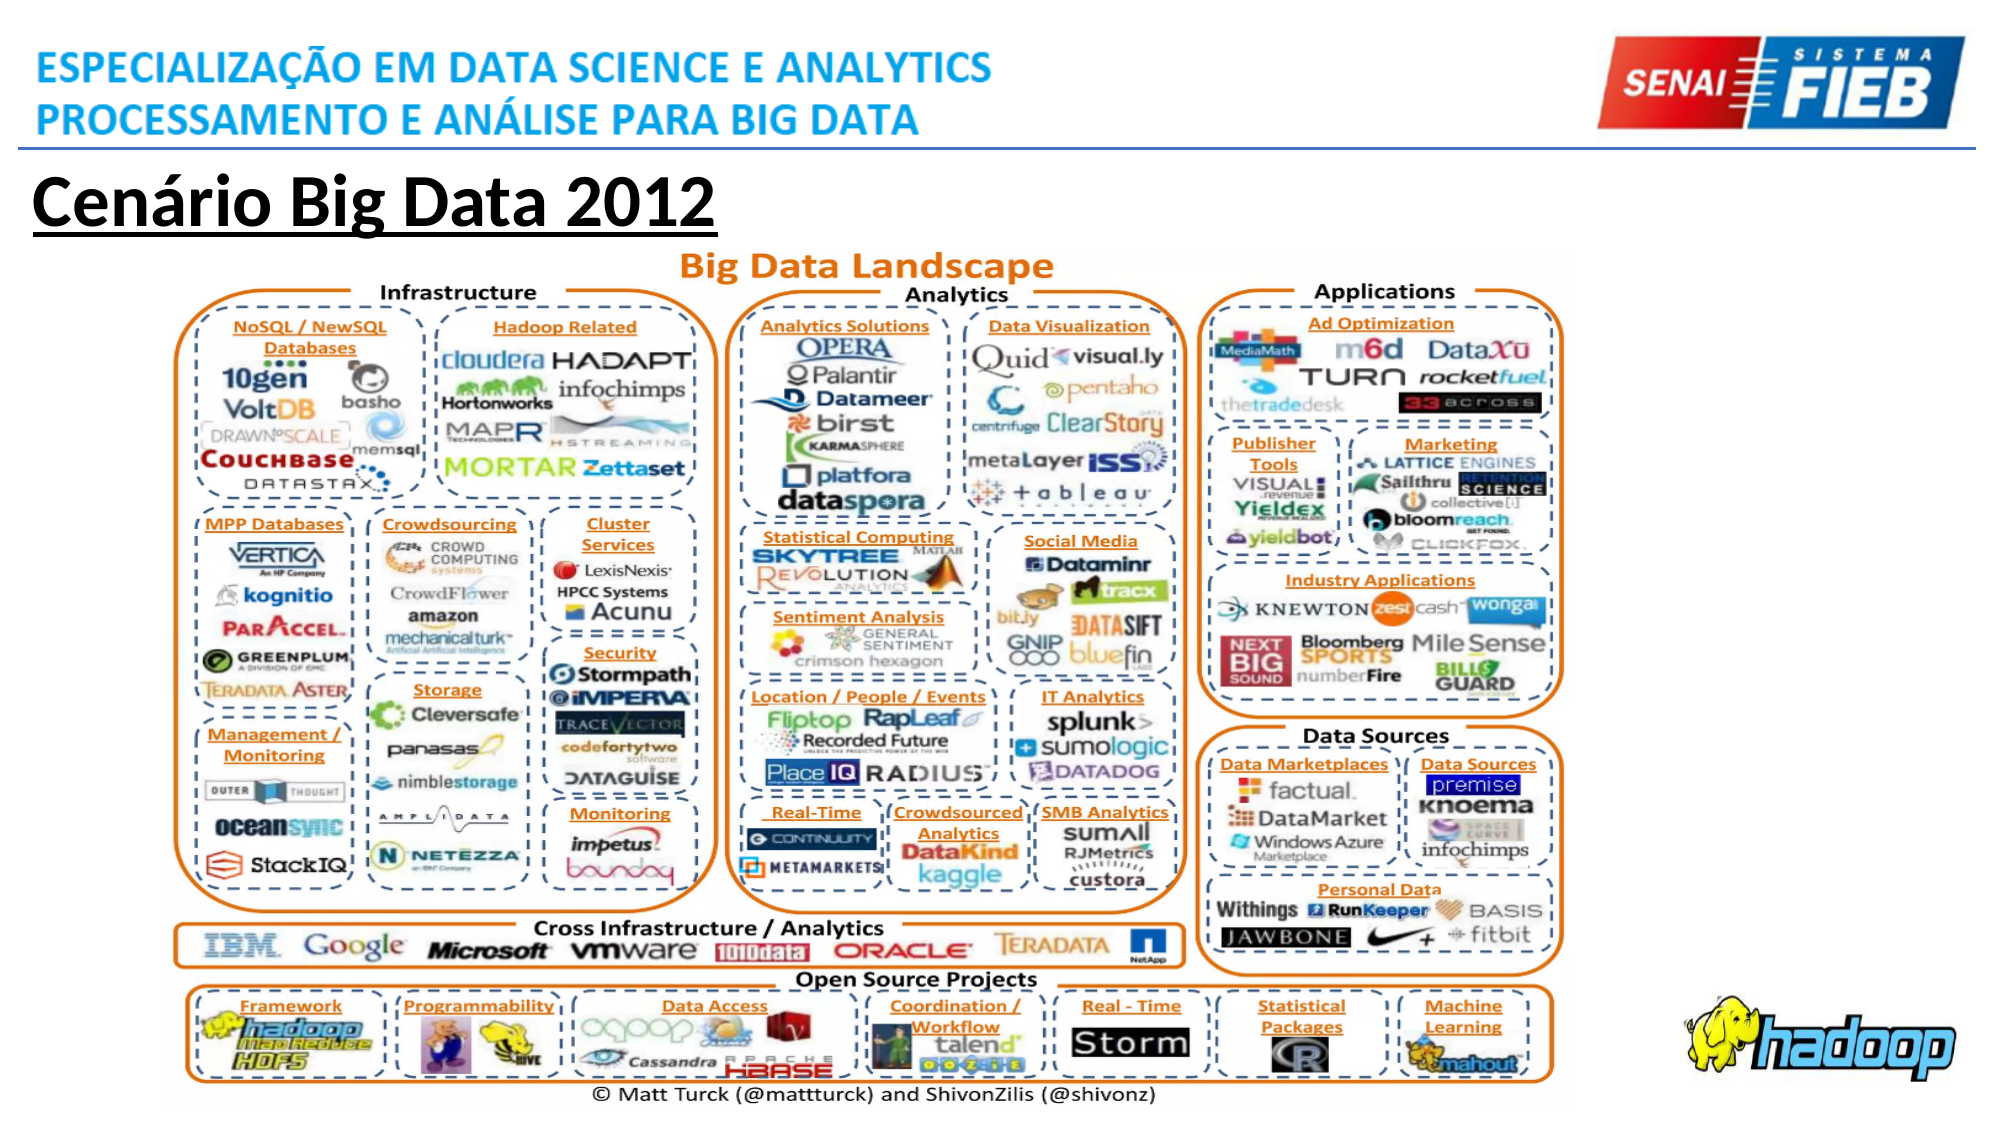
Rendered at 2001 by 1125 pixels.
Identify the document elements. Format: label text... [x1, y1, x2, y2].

picture [32, 46, 995, 89]
picture [32, 95, 922, 143]
text_box Cenário Big Data 2012 [17, 144, 781, 148]
picture [166, 250, 1574, 1106]
text_box Cenário Big Data 2012 [17, 149, 781, 250]
picture [1680, 990, 1961, 1086]
picture [1587, 13, 1976, 145]
